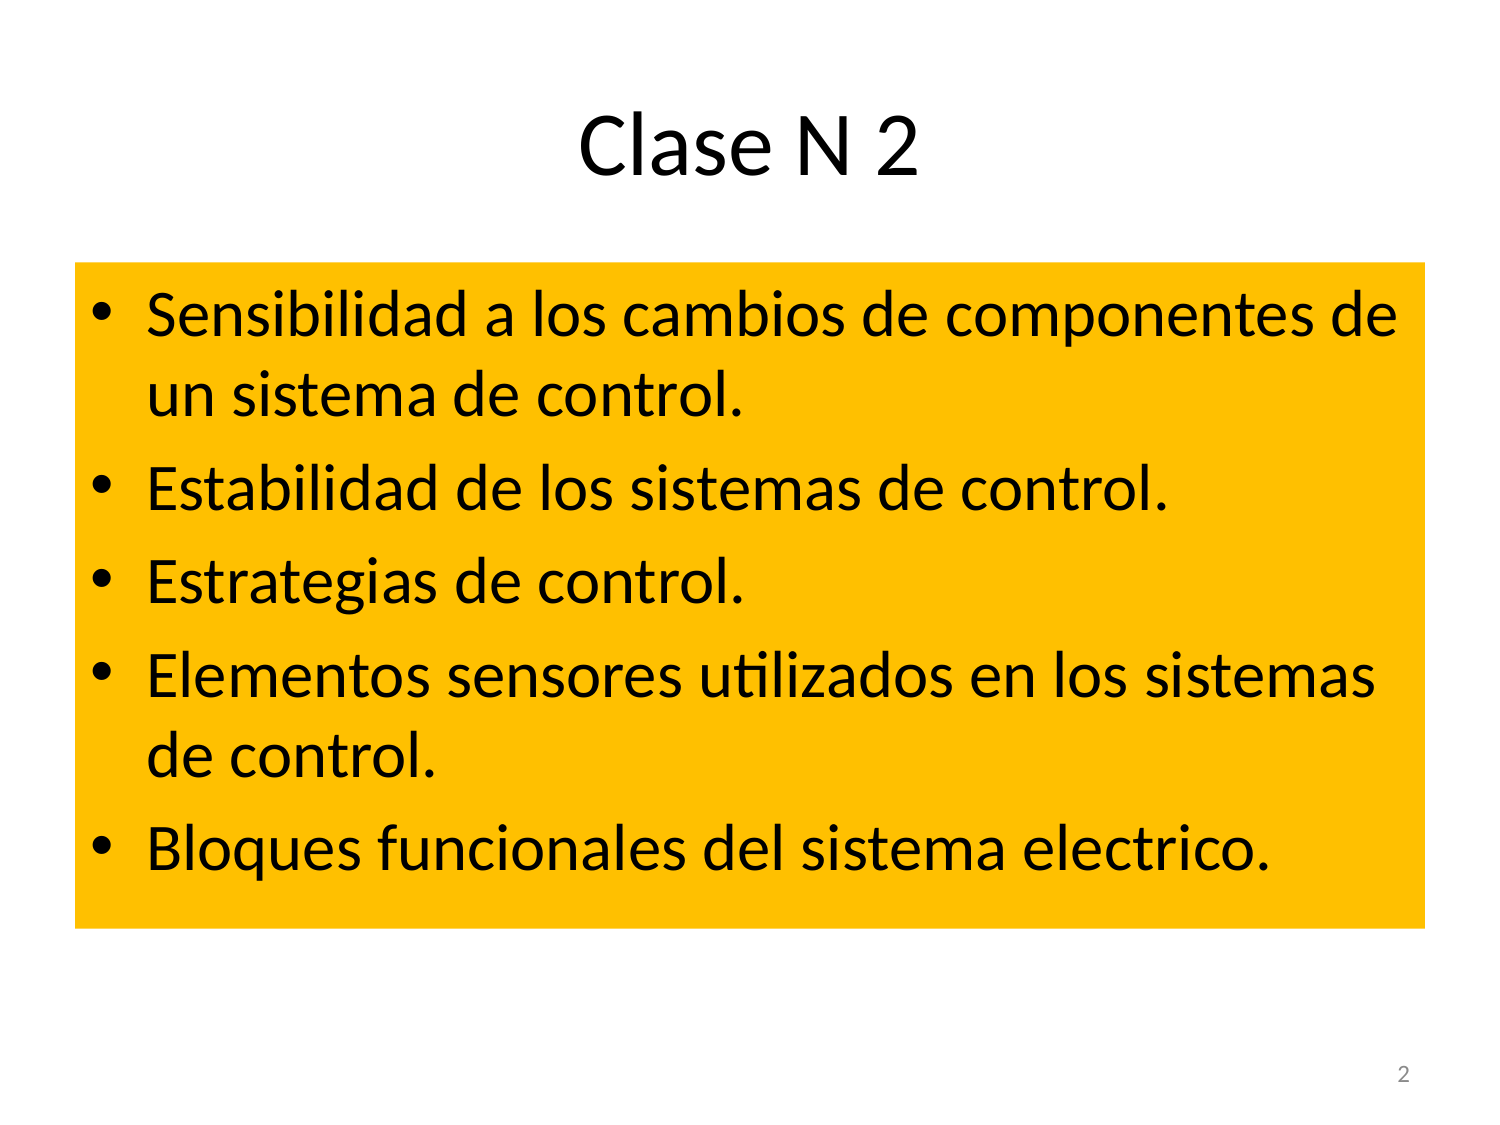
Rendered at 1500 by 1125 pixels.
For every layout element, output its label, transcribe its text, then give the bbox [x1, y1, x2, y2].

list Sensibilidad a los cambios de componentes de un sistema de control. Estabilidad de los sistemas de control. Estrategias de control. Elementos sensores utilizados en los sistemas de control. Bloques funcionales del sistema electrico. [75, 262, 1425, 929]
title Clase N 2 [75, 45, 1425, 233]
slide_number 2 [1074, 1042, 1425, 1103]
